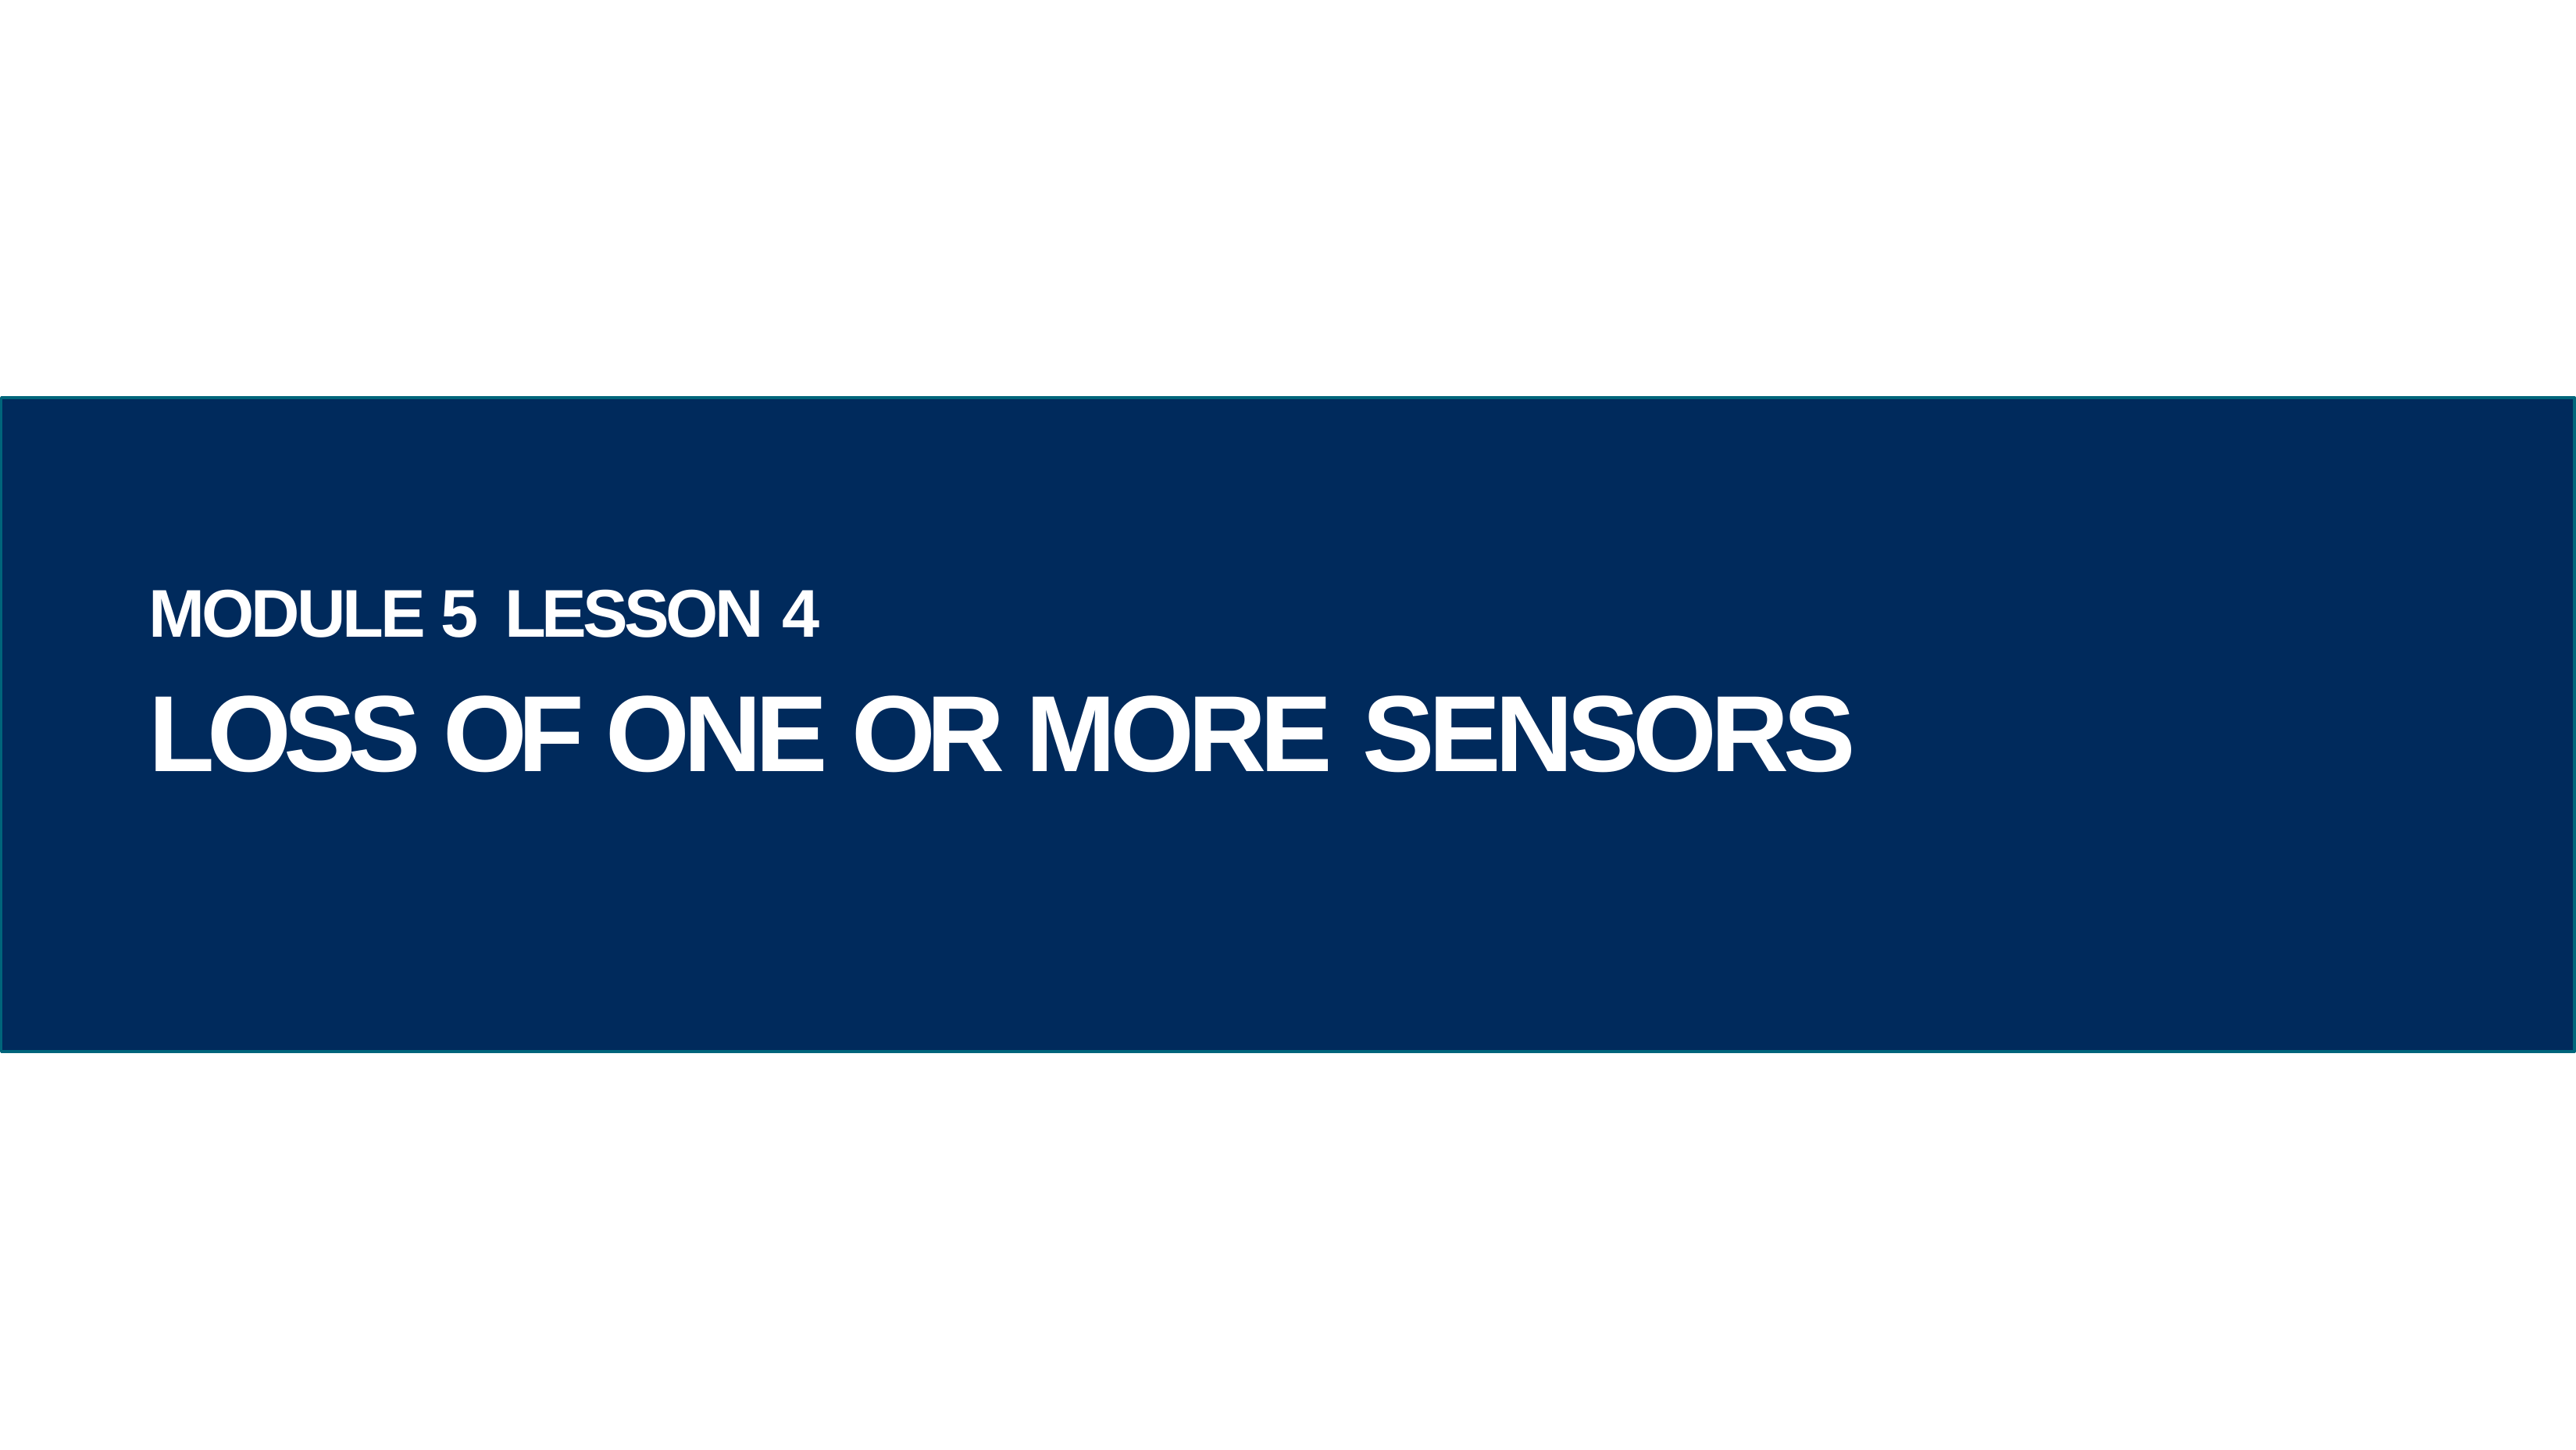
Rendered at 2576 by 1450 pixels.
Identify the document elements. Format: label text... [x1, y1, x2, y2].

title MODULE 5 LESSON 4 LOSS OF ONE OR MORE SENSORS [147, 560, 1861, 812]
